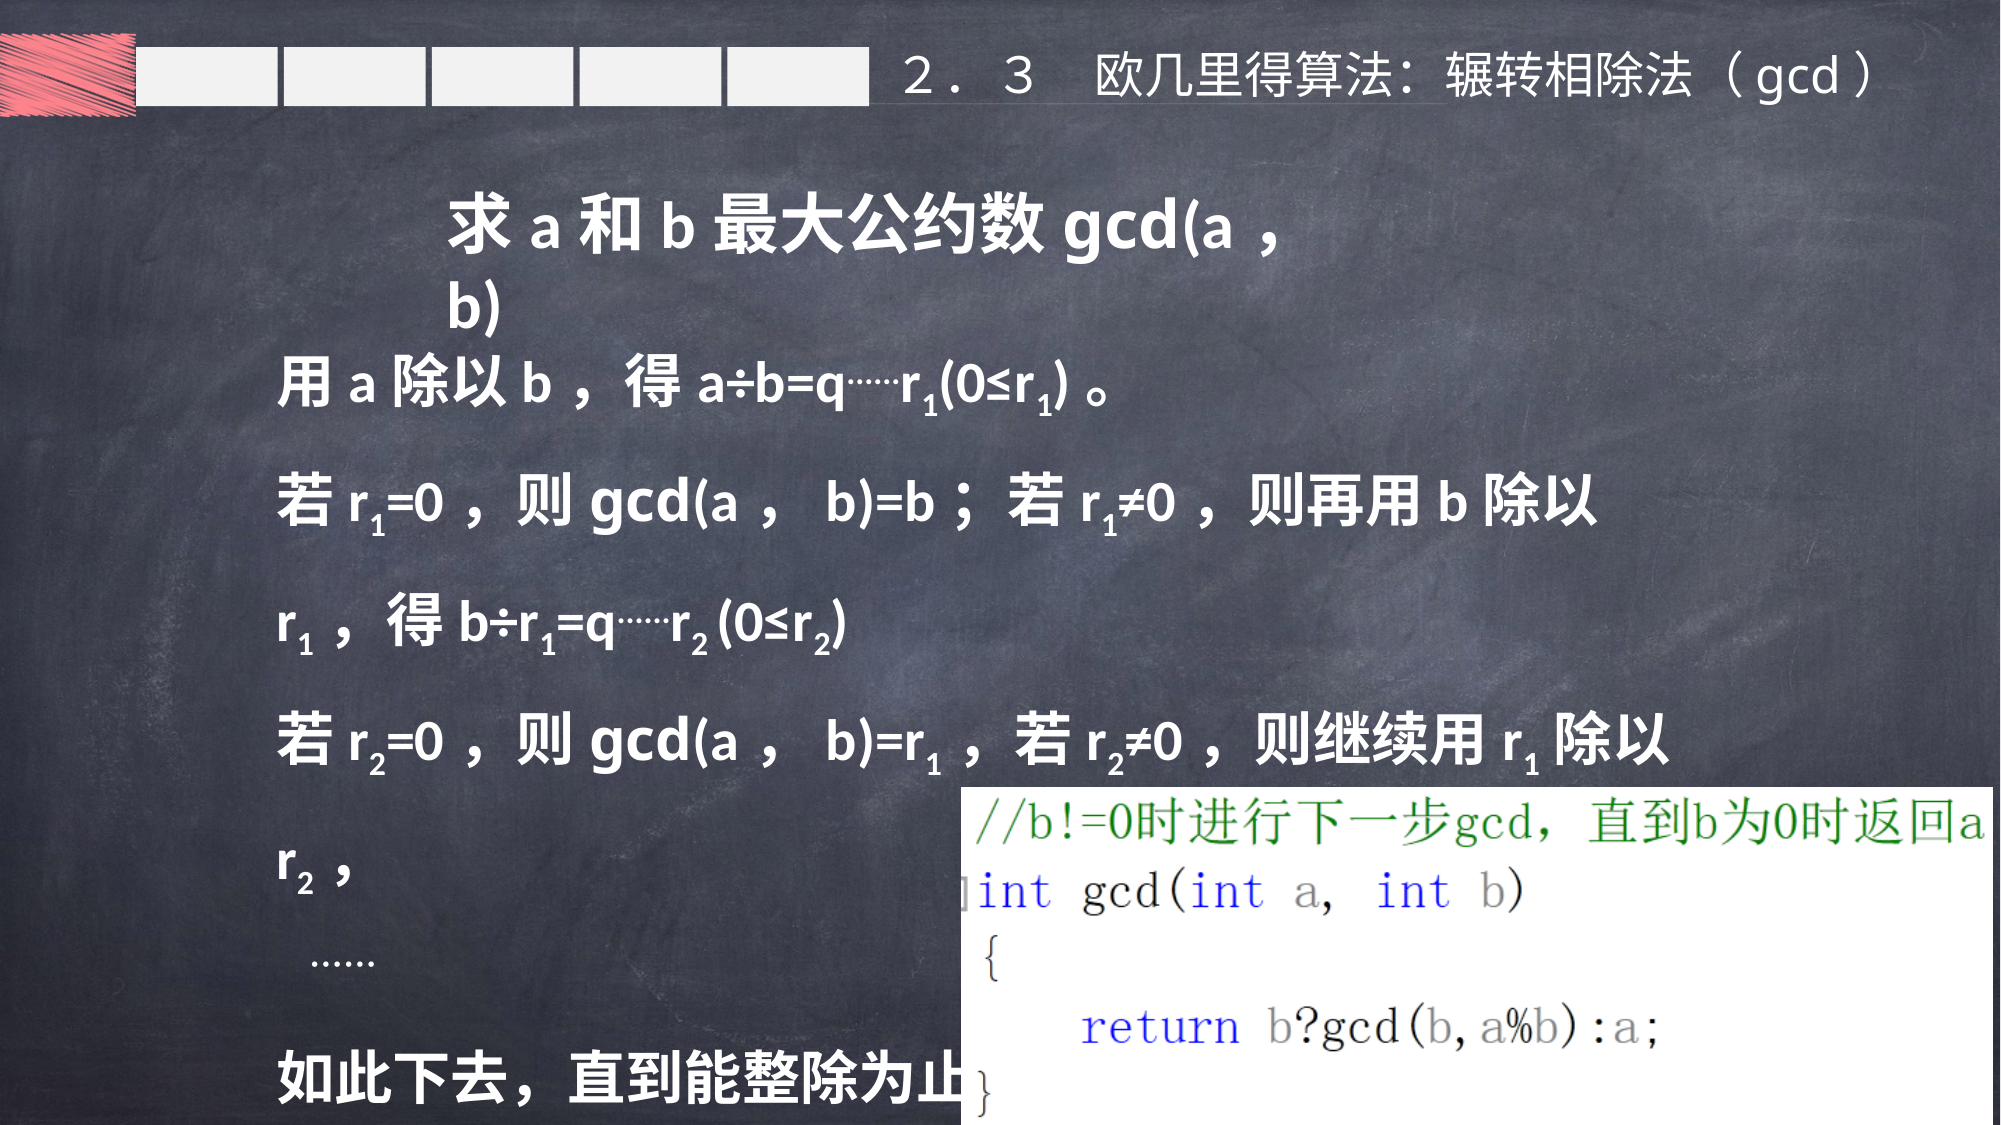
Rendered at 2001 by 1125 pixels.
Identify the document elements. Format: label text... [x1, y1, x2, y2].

text_box 求a和b最大公约数gcd(a，b) [431, 174, 1377, 296]
text_box 用a除以b，得a÷b=q......r1(0≤r1)。 若r1=0，则gcd(a，b)=b；若r1≠0，则再用b除以r1，得b÷r1=q......r2 (0≤r2) 若r2=0，则gcd(a，b)=r1，若r2≠0，则继续用r1除以r2， …… 如此下去，直到能整除为止。其最后一个余数为0的除数即为(a, b)的最大公约数。 [261, 296, 1714, 1125]
picture [0, 0, 2001, 1125]
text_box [0, 33, 1933, 117]
